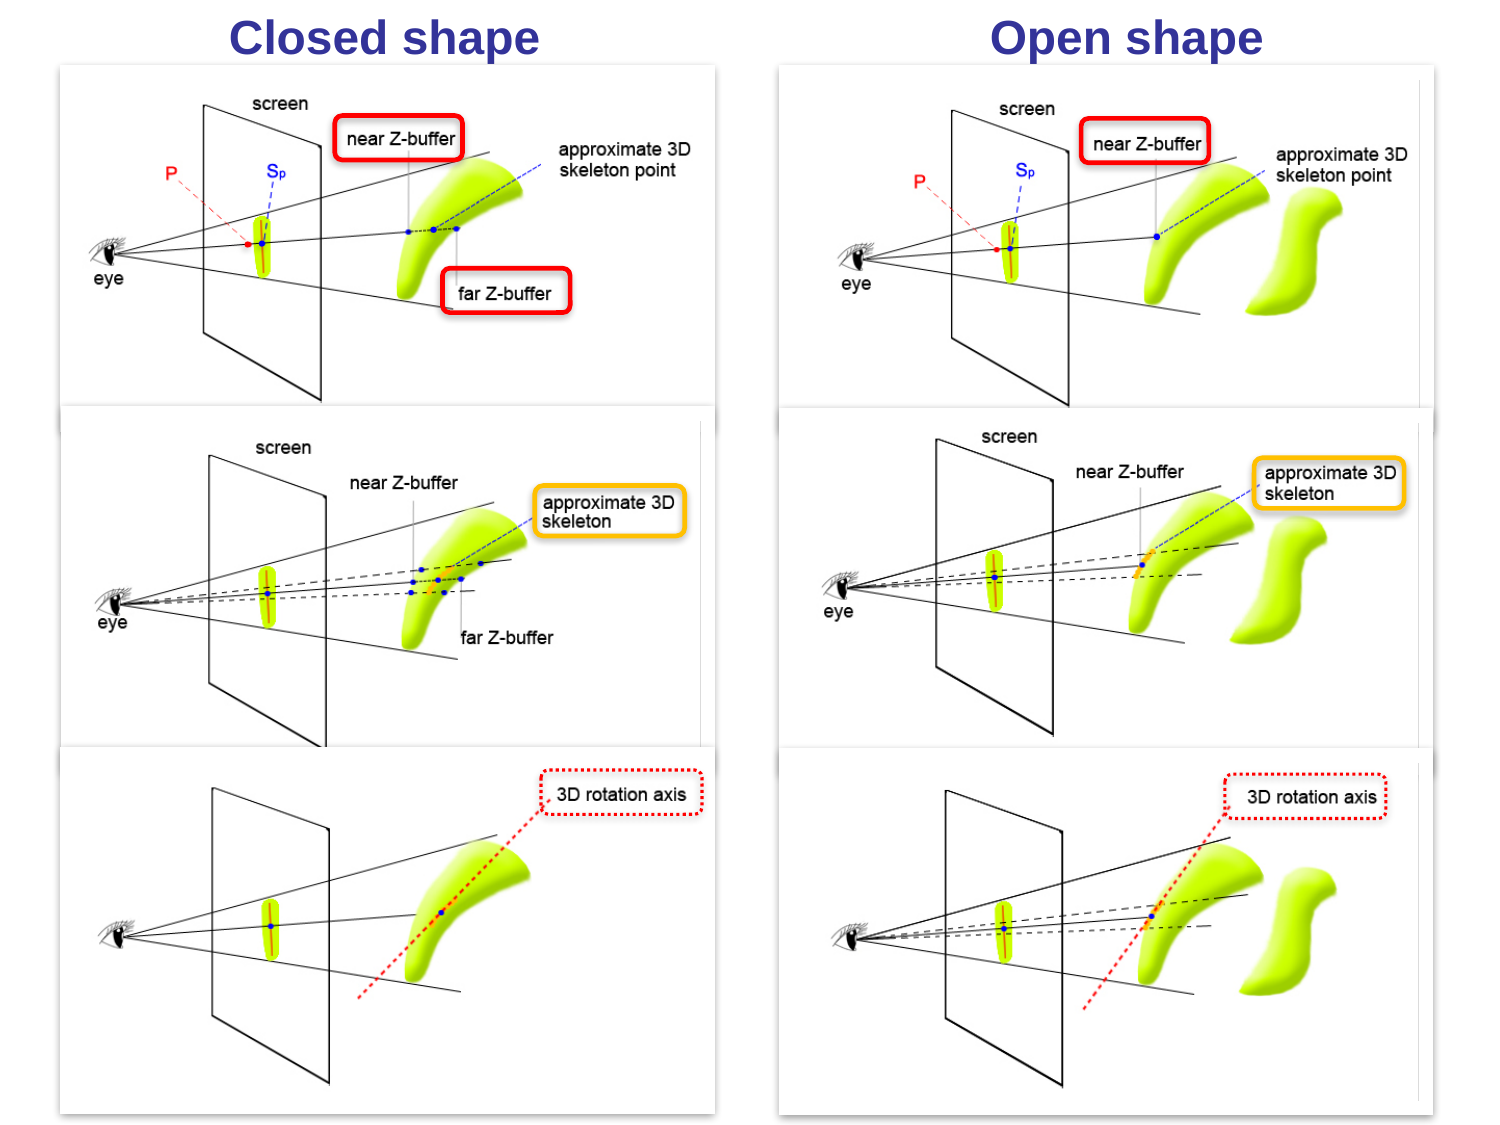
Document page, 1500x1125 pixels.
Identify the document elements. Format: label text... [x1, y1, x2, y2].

picture [793, 79, 1420, 418]
picture [75, 420, 702, 759]
picture [793, 762, 1419, 1101]
picture [74, 761, 701, 1100]
picture [793, 422, 1419, 761]
text_box Open shape [975, 0, 1300, 63]
picture [74, 79, 701, 418]
text_box Closed shape [187, 0, 600, 63]
